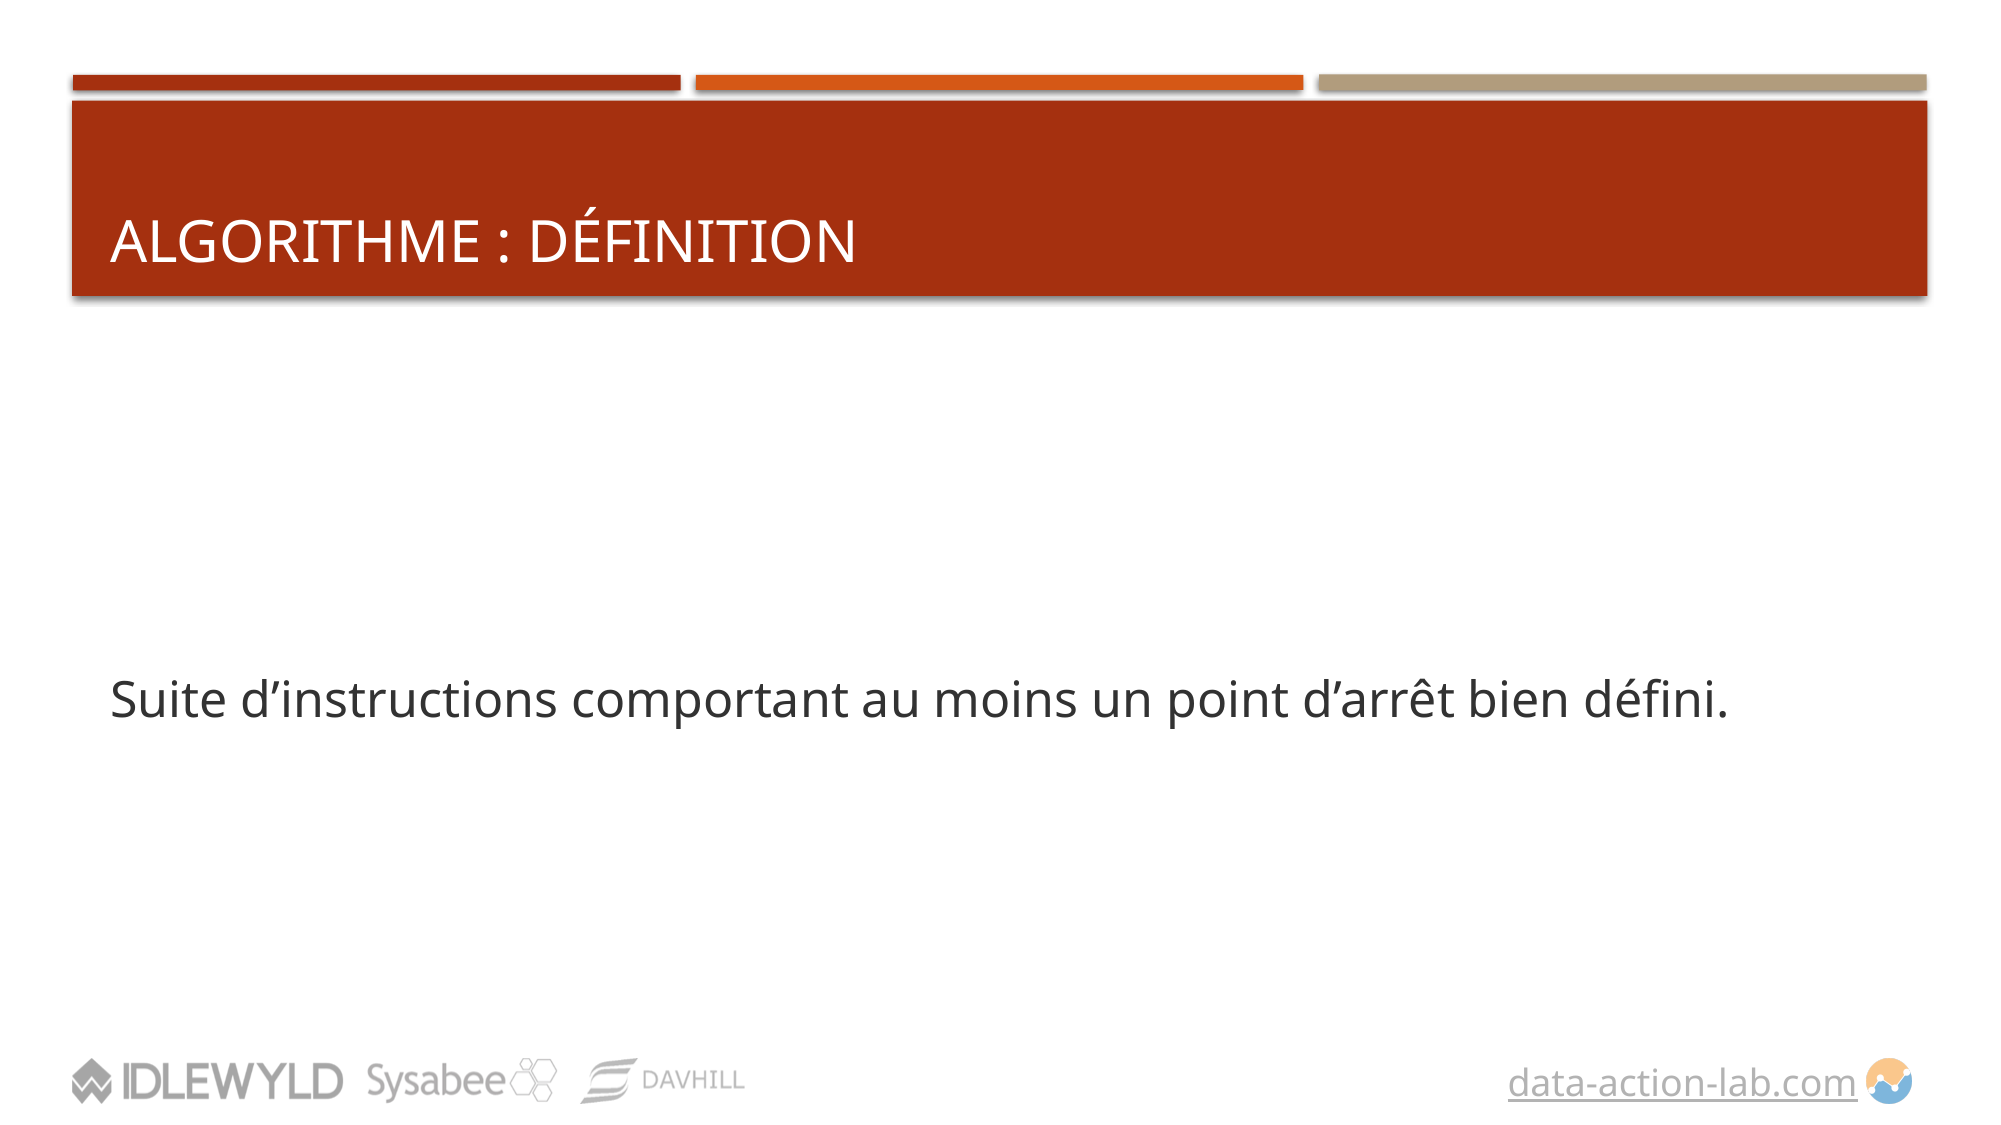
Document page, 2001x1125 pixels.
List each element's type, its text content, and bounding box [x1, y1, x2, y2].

picture [72, 1058, 745, 1104]
title Algorithme : Définition [95, 115, 1905, 282]
list Suite d’instructions comportant au moins un point d’arrêt bien défini. [95, 357, 1905, 1037]
